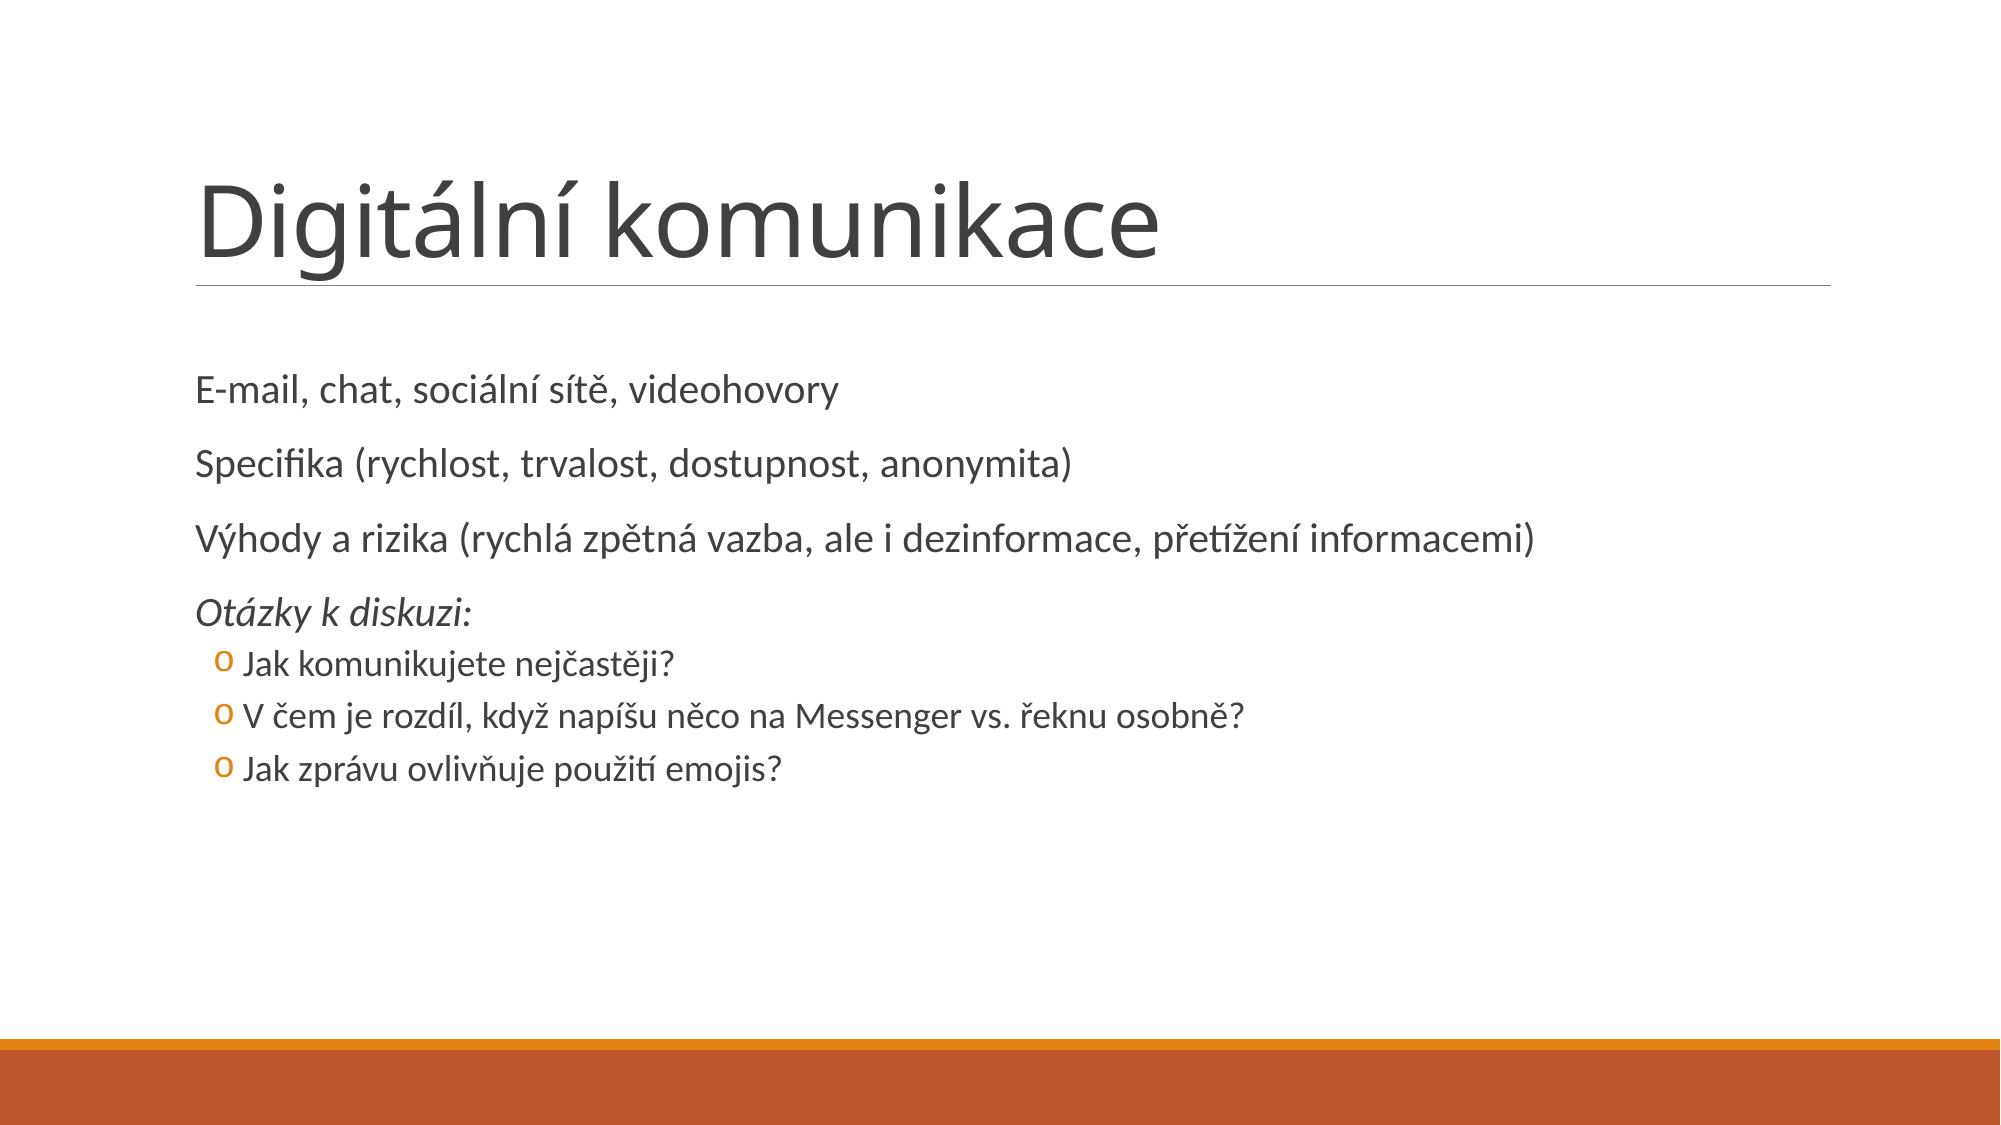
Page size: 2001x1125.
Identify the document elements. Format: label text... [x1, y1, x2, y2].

title Digitální komunikace [180, 47, 1830, 285]
list E-mail, chat, sociální sítě, videohovory Specifika (rychlost, trvalost, dostupnost, anonymita) Výhody a rizika (rychlá zpětná vazba, ale i dezinformace, přetížení informacemi) Otázky k diskuzi: Jak komunikujete nejčastěji? V čem je rozdíl, když napíšu něco na Messenger vs. řeknu osobně? Jak zprávu ovlivňuje použití emojis? [180, 360, 1830, 963]
